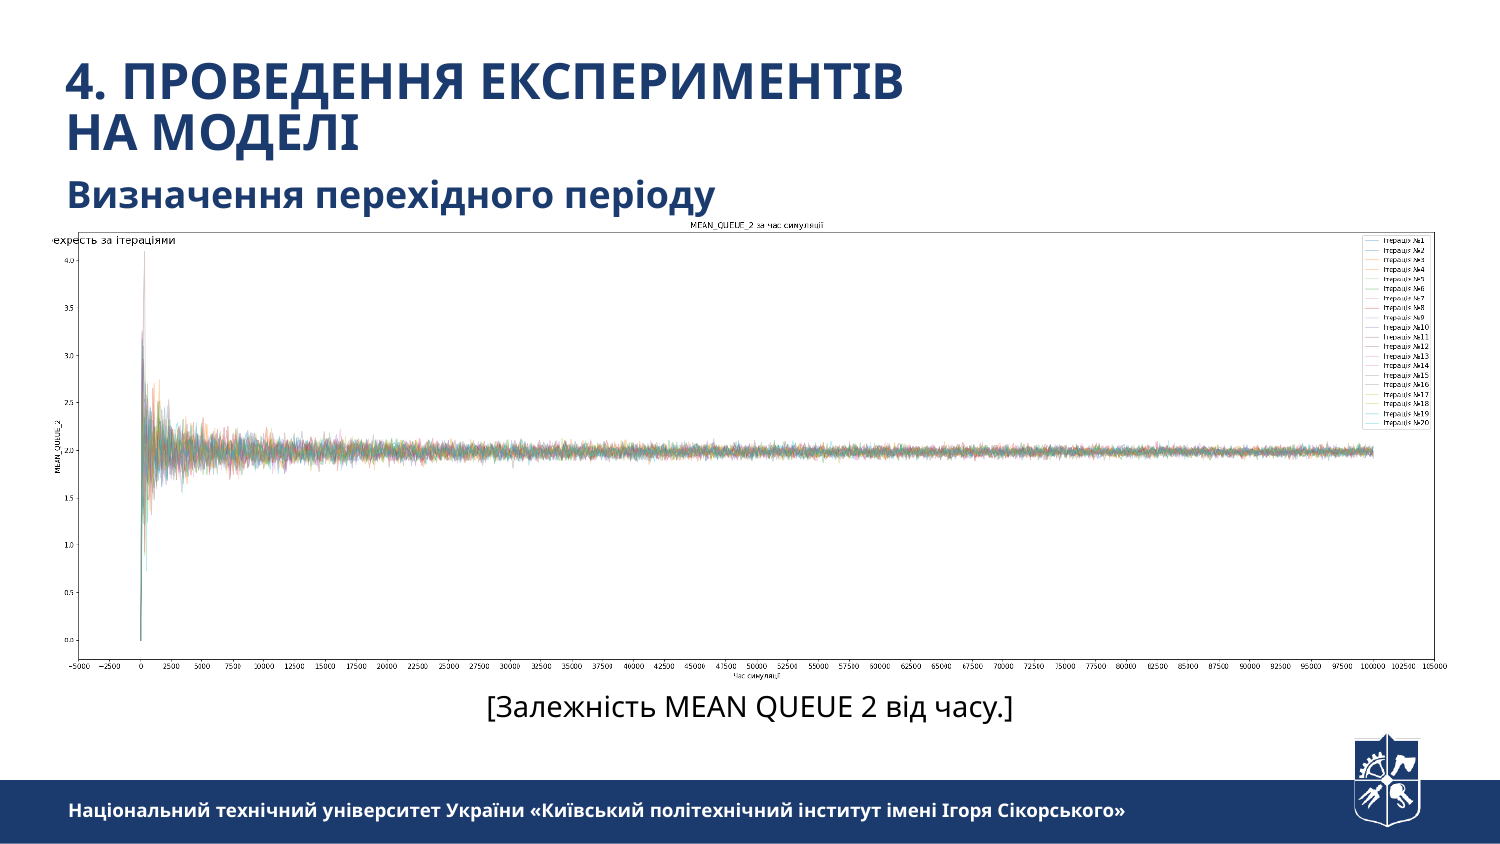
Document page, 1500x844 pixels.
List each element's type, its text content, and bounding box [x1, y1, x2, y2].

list 4. Проведення експериментів на моделі [53, 53, 959, 169]
list Визначення перехідного періоду [54, 170, 1272, 218]
picture [1347, 731, 1427, 832]
text_box [Залежність MEAN QUEUE 2 від часу.] [0, 681, 1500, 731]
picture [52, 218, 1448, 682]
